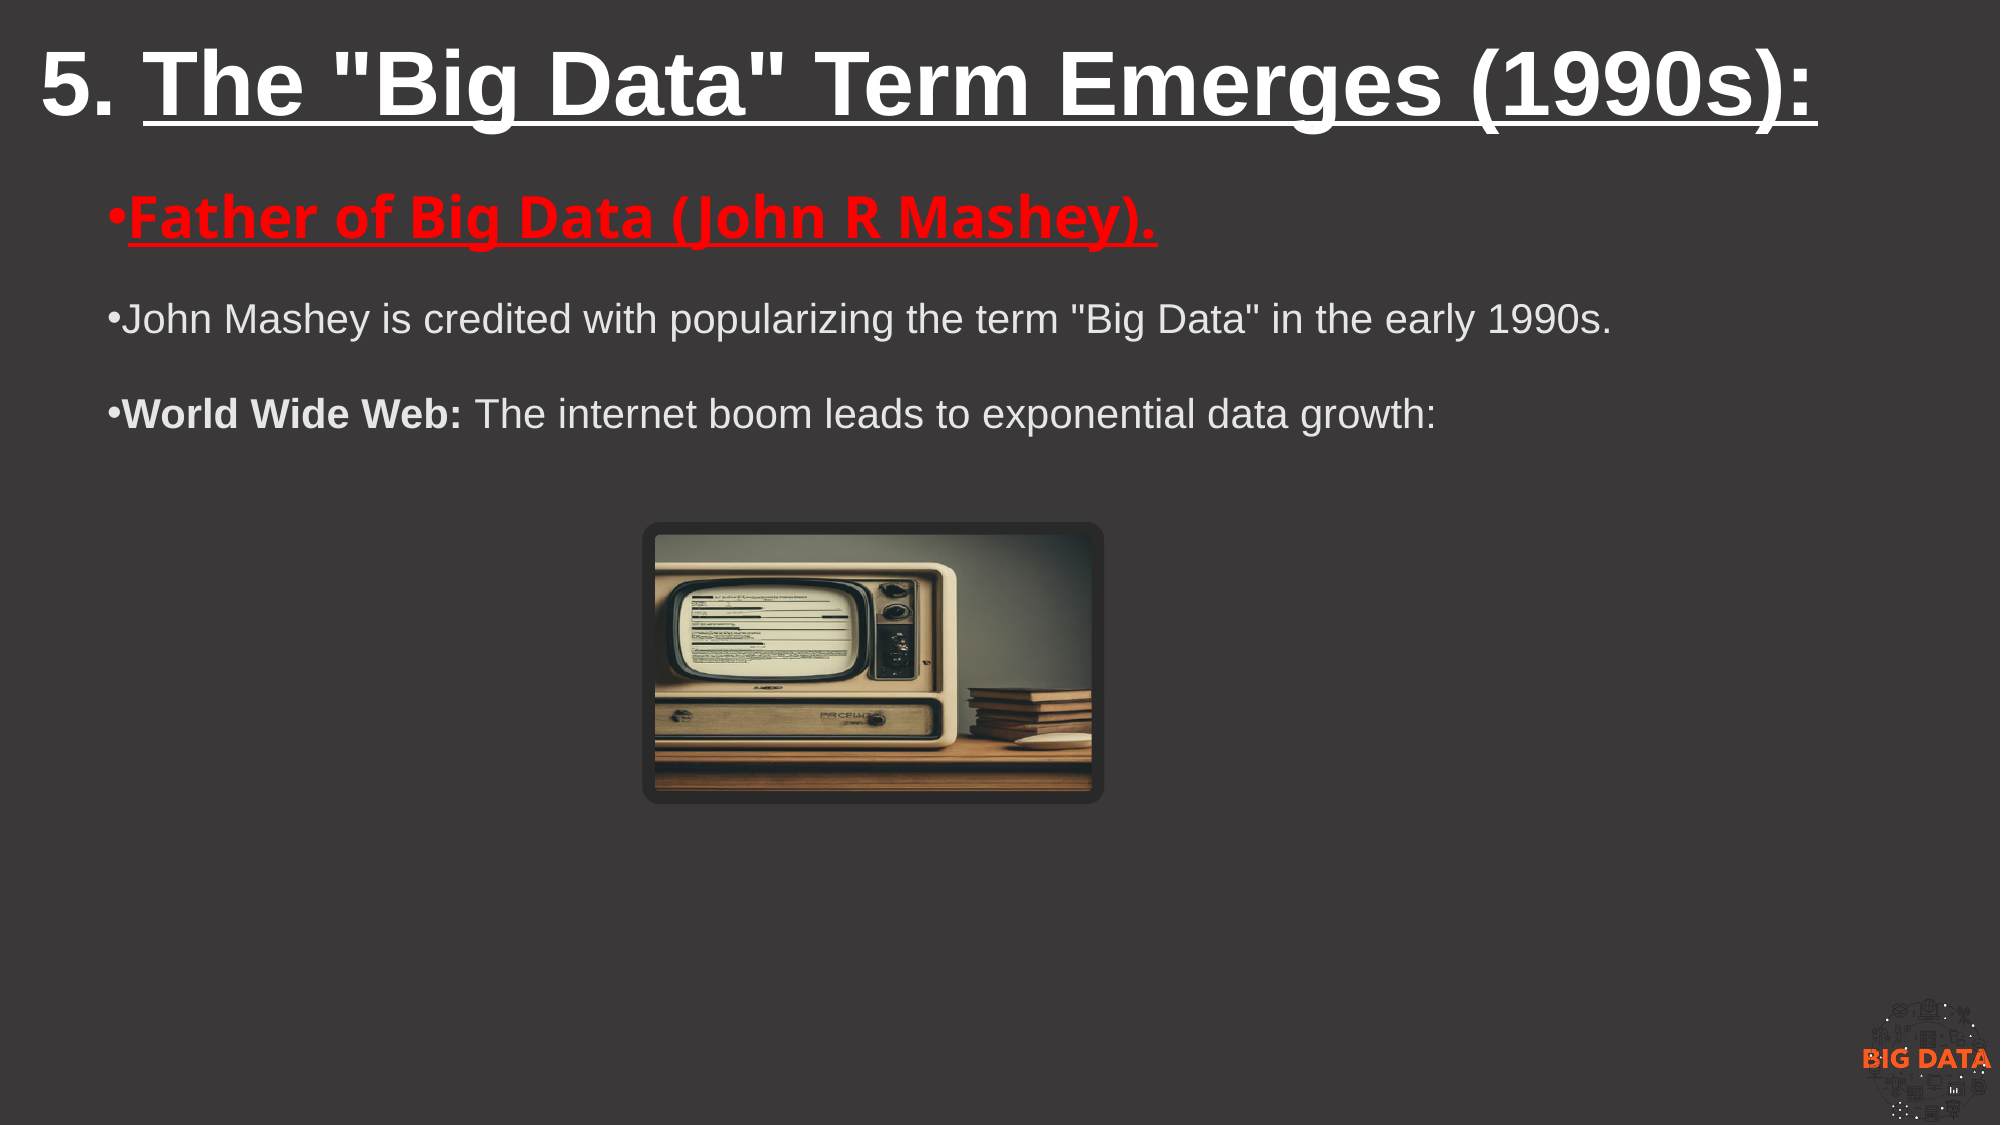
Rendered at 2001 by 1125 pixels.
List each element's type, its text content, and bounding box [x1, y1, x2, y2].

text_box 5. The "Big Data" Term Emerges (1990s): [25, 16, 2000, 252]
picture [1854, 995, 1999, 1125]
text_box World Wide Web: The internet boom leads to exponential data growth: [92, 379, 1753, 445]
text_box Father of Big Data (John R Mashey). [92, 172, 1808, 258]
picture [648, 528, 1099, 799]
text_box John Mashey is credited with popularizing the term "Big Data" in the early 1990s. [92, 284, 1939, 350]
